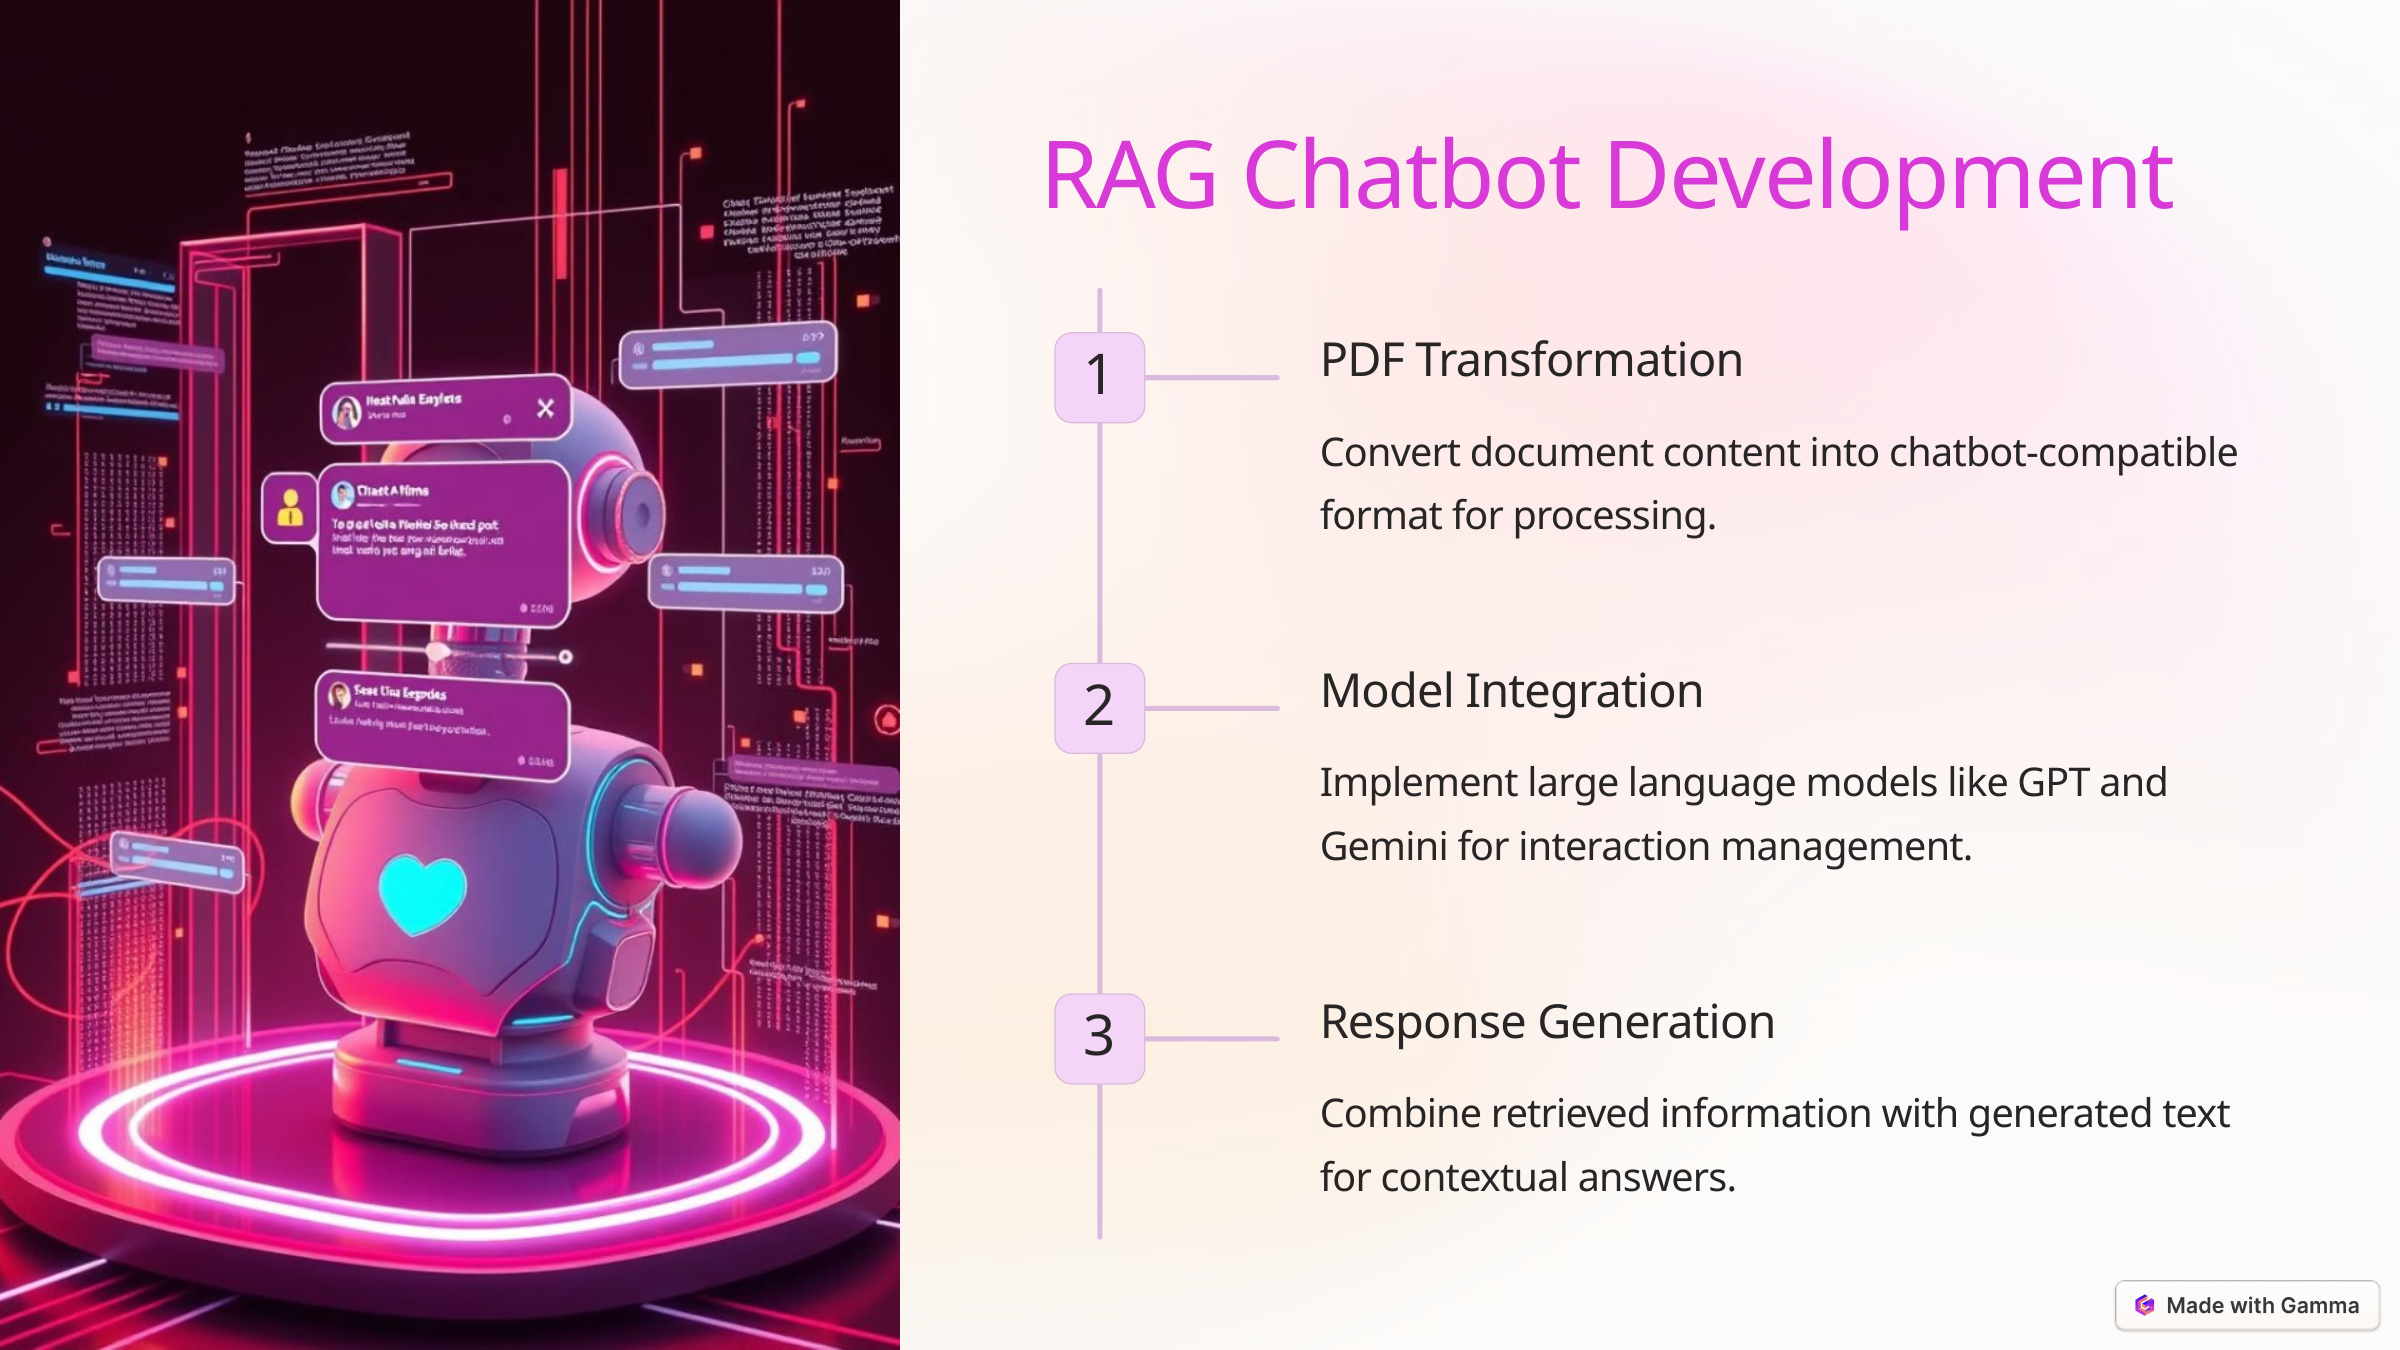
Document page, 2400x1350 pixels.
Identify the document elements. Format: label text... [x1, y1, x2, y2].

text_box [1097, 754, 1103, 994]
text_box Convert document content into chatbot-compatible format for processing. [1319, 410, 2261, 539]
text_box [1097, 1084, 1103, 1240]
text_box 2 [1085, 680, 1114, 737]
picture [2106, 1271, 2389, 1339]
picture [0, 0, 900, 1350]
text_box [1145, 375, 1280, 381]
text_box Implement large language models like GPT and Gemini for interaction management. [1319, 741, 2261, 869]
text_box Combine retrieved information with generated text for contextual answers. [1319, 1071, 2261, 1200]
text_box [1054, 663, 1145, 754]
text_box 1 [1085, 349, 1114, 406]
text_box [1054, 332, 1145, 423]
text_box Response Generation [1319, 989, 1791, 1048]
text_box Model Integration [1319, 658, 1791, 718]
text_box 3 [1085, 1010, 1114, 1068]
text_box [1097, 287, 1103, 332]
text_box [1054, 994, 1145, 1084]
text_box RAG Chatbot Development [1039, 110, 2130, 228]
text_box [1097, 423, 1103, 663]
text_box [1145, 1036, 1280, 1042]
text_box PDF Transformation [1319, 327, 1791, 387]
text_box [1145, 705, 1280, 711]
